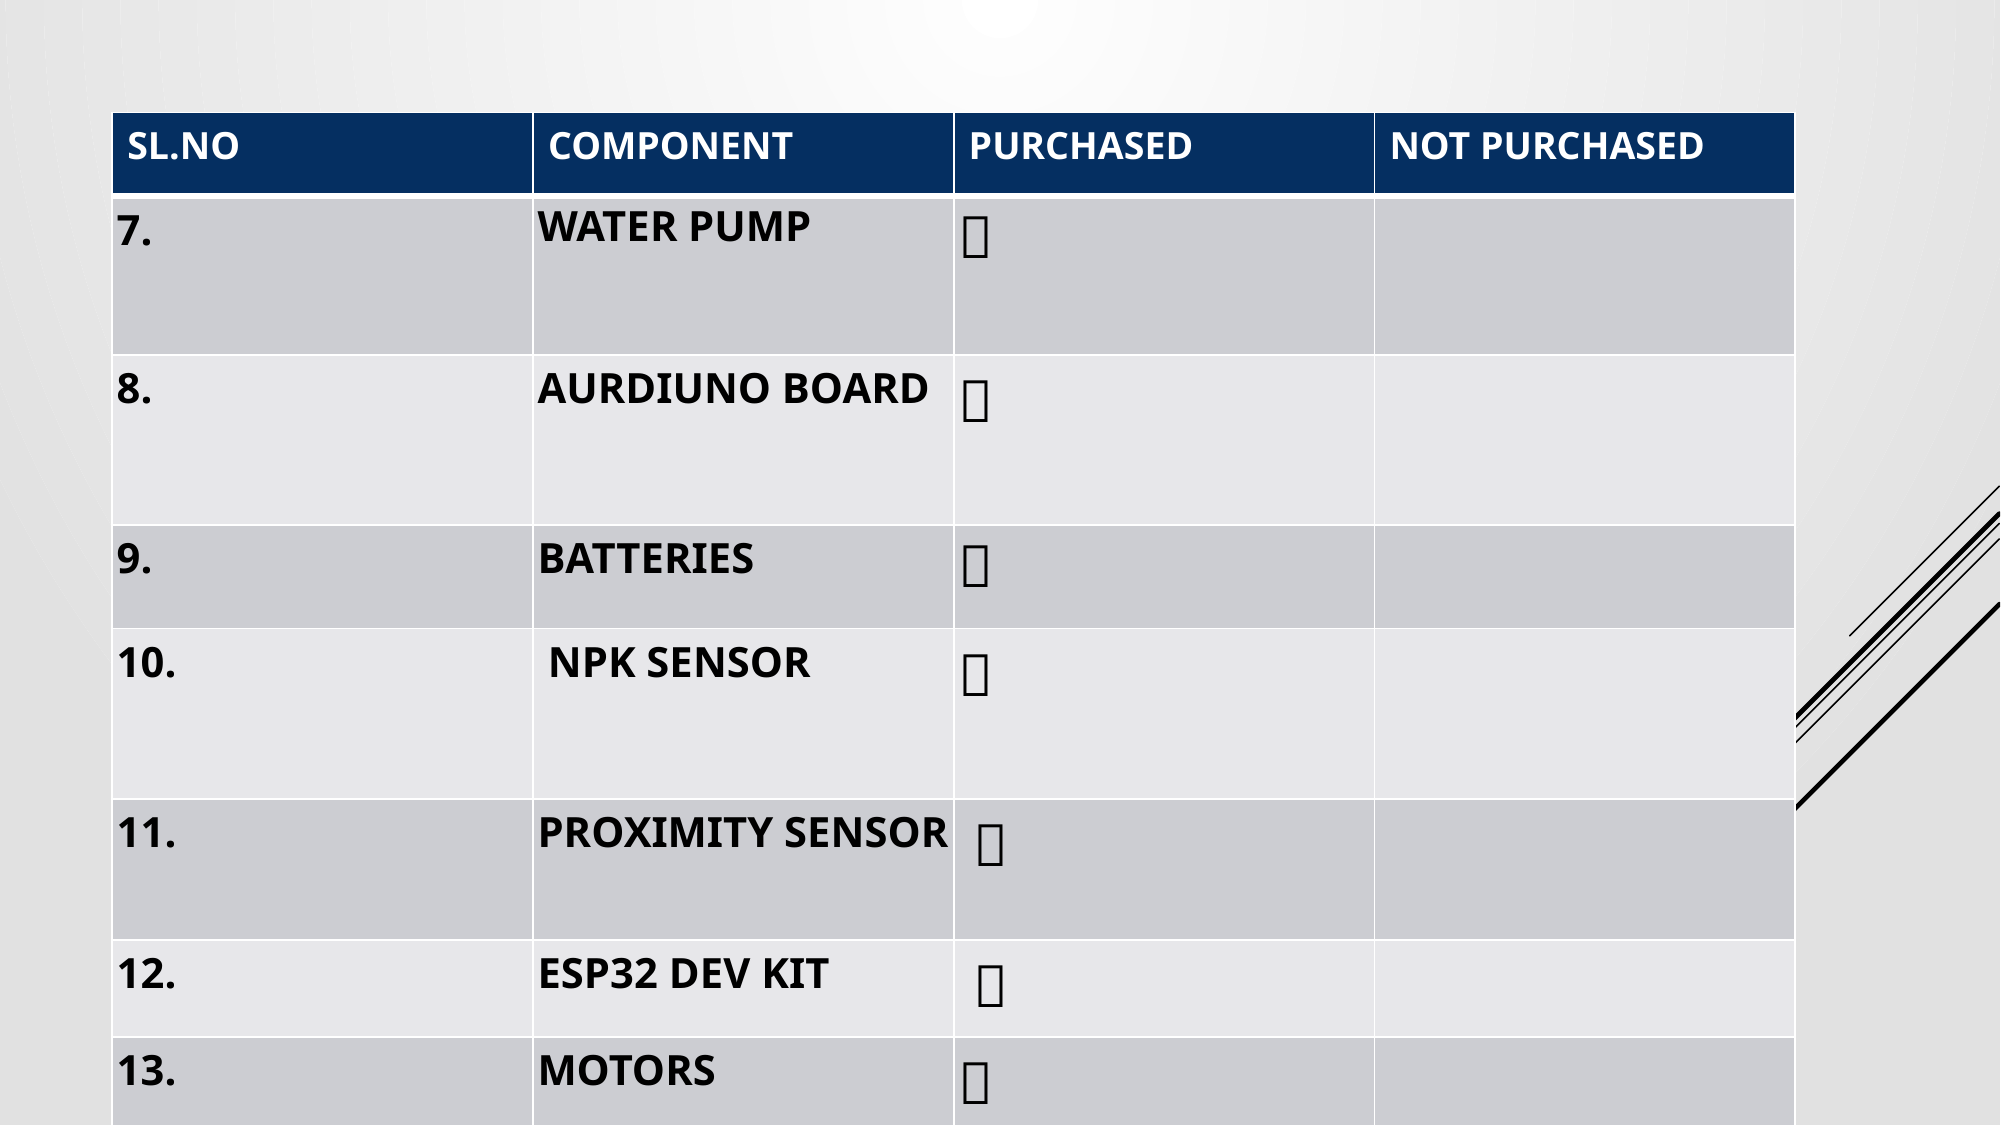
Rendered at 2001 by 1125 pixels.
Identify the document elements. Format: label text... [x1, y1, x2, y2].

table_cell [1375, 356, 1794, 524]
table_cell MOTORS [534, 1038, 953, 1125]
table_cell NPK SENSOR [534, 629, 953, 798]
table_cell  [955, 1038, 1374, 1125]
table_cell 8. [113, 356, 532, 524]
table_cell [1375, 199, 1794, 354]
table_header NOT PURCHASED [1375, 113, 1794, 193]
table_cell [1375, 526, 1794, 628]
table_cell  [955, 526, 1374, 628]
table_cell 11. [113, 800, 532, 939]
table_cell  [955, 629, 1374, 798]
table_cell [1375, 1038, 1794, 1125]
table_cell 10. [113, 629, 532, 798]
table_cell ESP32 DEV KIT [534, 941, 953, 1036]
table_cell  [955, 199, 1374, 354]
table_cell [1375, 941, 1794, 1036]
table_cell  [955, 800, 1374, 939]
table_header PURCHASED [955, 113, 1374, 193]
table_cell PROXIMITY SENSOR [534, 800, 953, 939]
table_cell 9. [113, 526, 532, 628]
table_cell 7. [113, 199, 532, 354]
table_header SL.NO [113, 113, 532, 193]
table_cell 12. [113, 941, 532, 1036]
table_cell [1375, 629, 1794, 798]
table_header COMPONENT [534, 113, 953, 193]
table_cell 13. [113, 1038, 532, 1125]
table_cell AURDIUNO BOARD [534, 356, 953, 524]
table_cell [1375, 800, 1794, 939]
table_cell  [955, 356, 1374, 524]
table_cell BATTERIES [534, 526, 953, 628]
table_cell WATER PUMP [534, 199, 953, 354]
table_cell  [955, 941, 1374, 1036]
